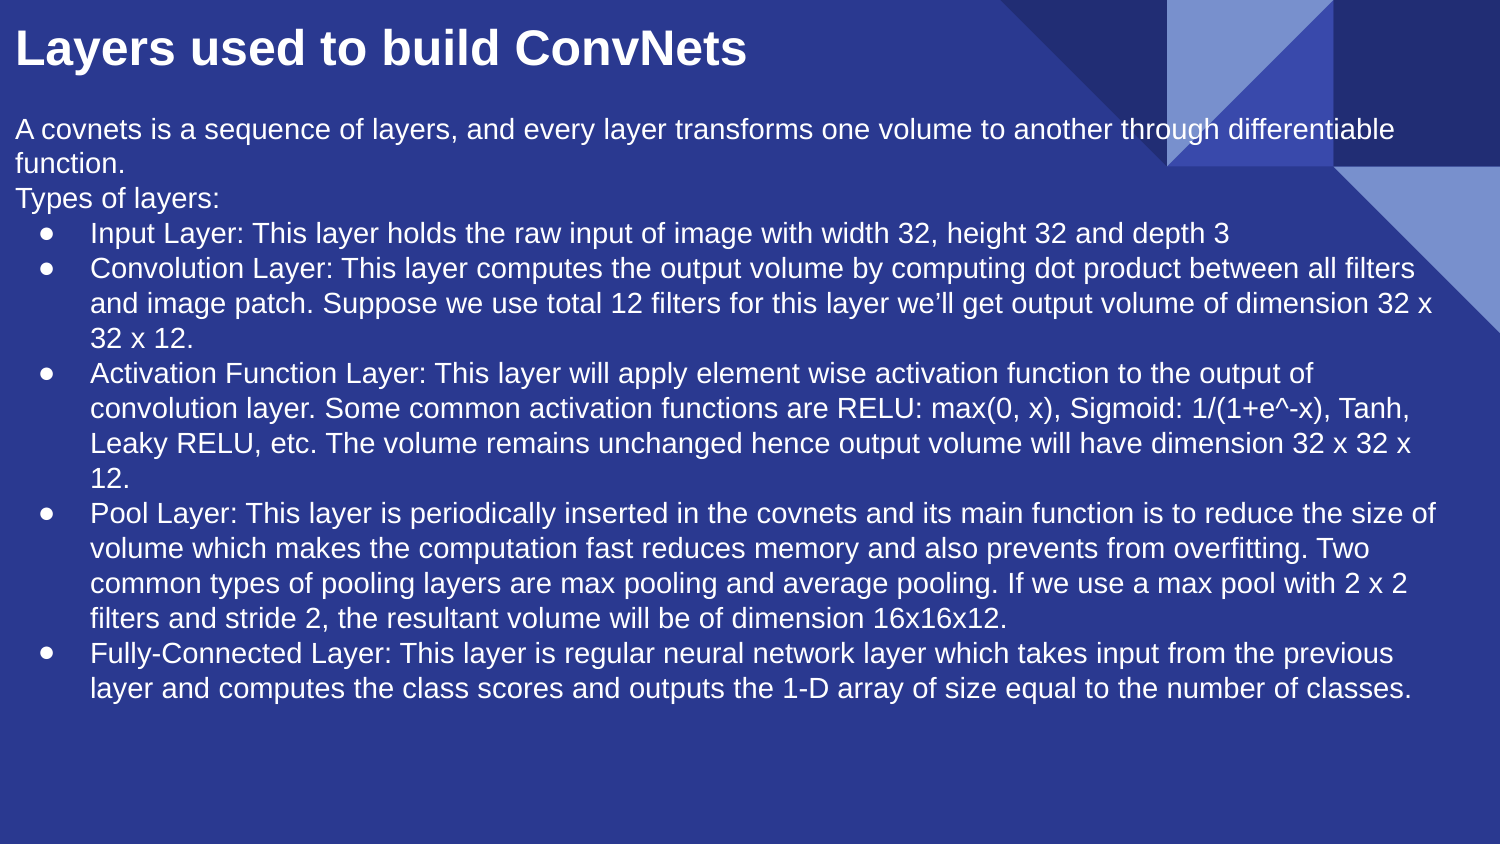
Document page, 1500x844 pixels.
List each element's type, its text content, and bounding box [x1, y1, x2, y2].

text_box Layers used to build ConvNets A covnets is a sequence of layers, and every layer transforms one volume to another through differentiable function. Types of layers: Input Layer: This layer holds the raw input of image with width 32, height 32 and depth 3 Convolution Layer: This layer computes the output volume by computing dot product between all filters and image patch. Suppose we use total 12 filters for this layer we’ll get output volume of dimension 32 x 32 x 12. Activation Function Layer: This layer will apply element wise activation function to the output of convolution layer. Some common activation functions are RELU: max(0, x), Sigmoid: 1/(1+e^-x), Tanh, Leaky RELU, etc. The volume remains unchanged hence output volume will have dimension 32 x 32 x 12. Pool Layer: This layer is periodically inserted in the covnets and its main function is to reduce the size of volume which makes the computation fast reduces memory and also prevents from overfitting. Two common types of pooling layers are max pooling and average pooling. If we use a max pool with 2 x 2 filters and stride 2, the resultant volume will be of dimension 16x16x12. Fully-Connected Layer: This layer is regular neural network layer which takes input from the previous layer and computes the class scores and outputs the 1-D array of size equal to the number of classes. [0, 0, 1470, 822]
